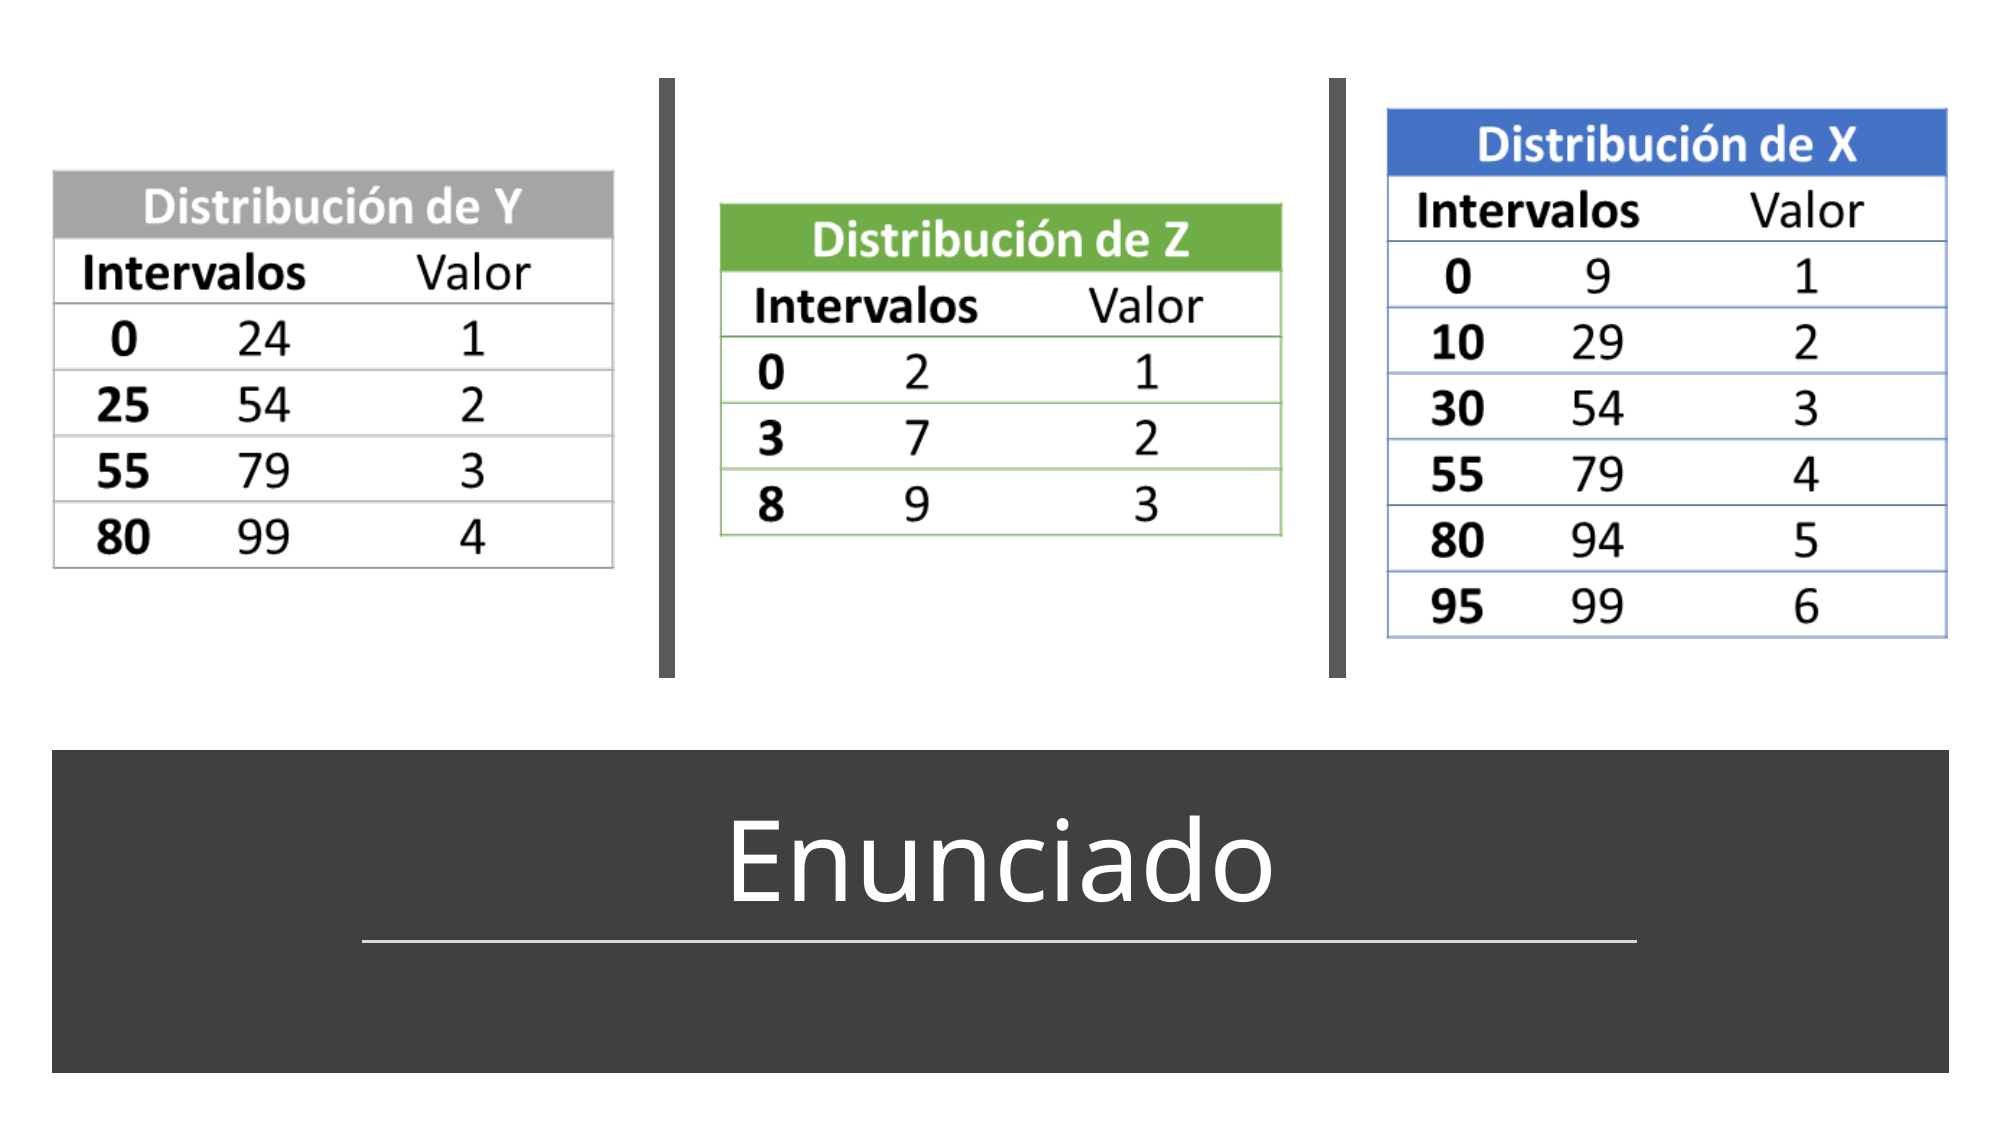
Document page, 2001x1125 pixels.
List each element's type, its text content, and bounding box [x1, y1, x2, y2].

text_box [61, 759, 1939, 1064]
title Enunciado [86, 780, 1914, 933]
picture [52, 154, 615, 602]
picture [719, 187, 1283, 569]
picture [1386, 92, 1948, 672]
